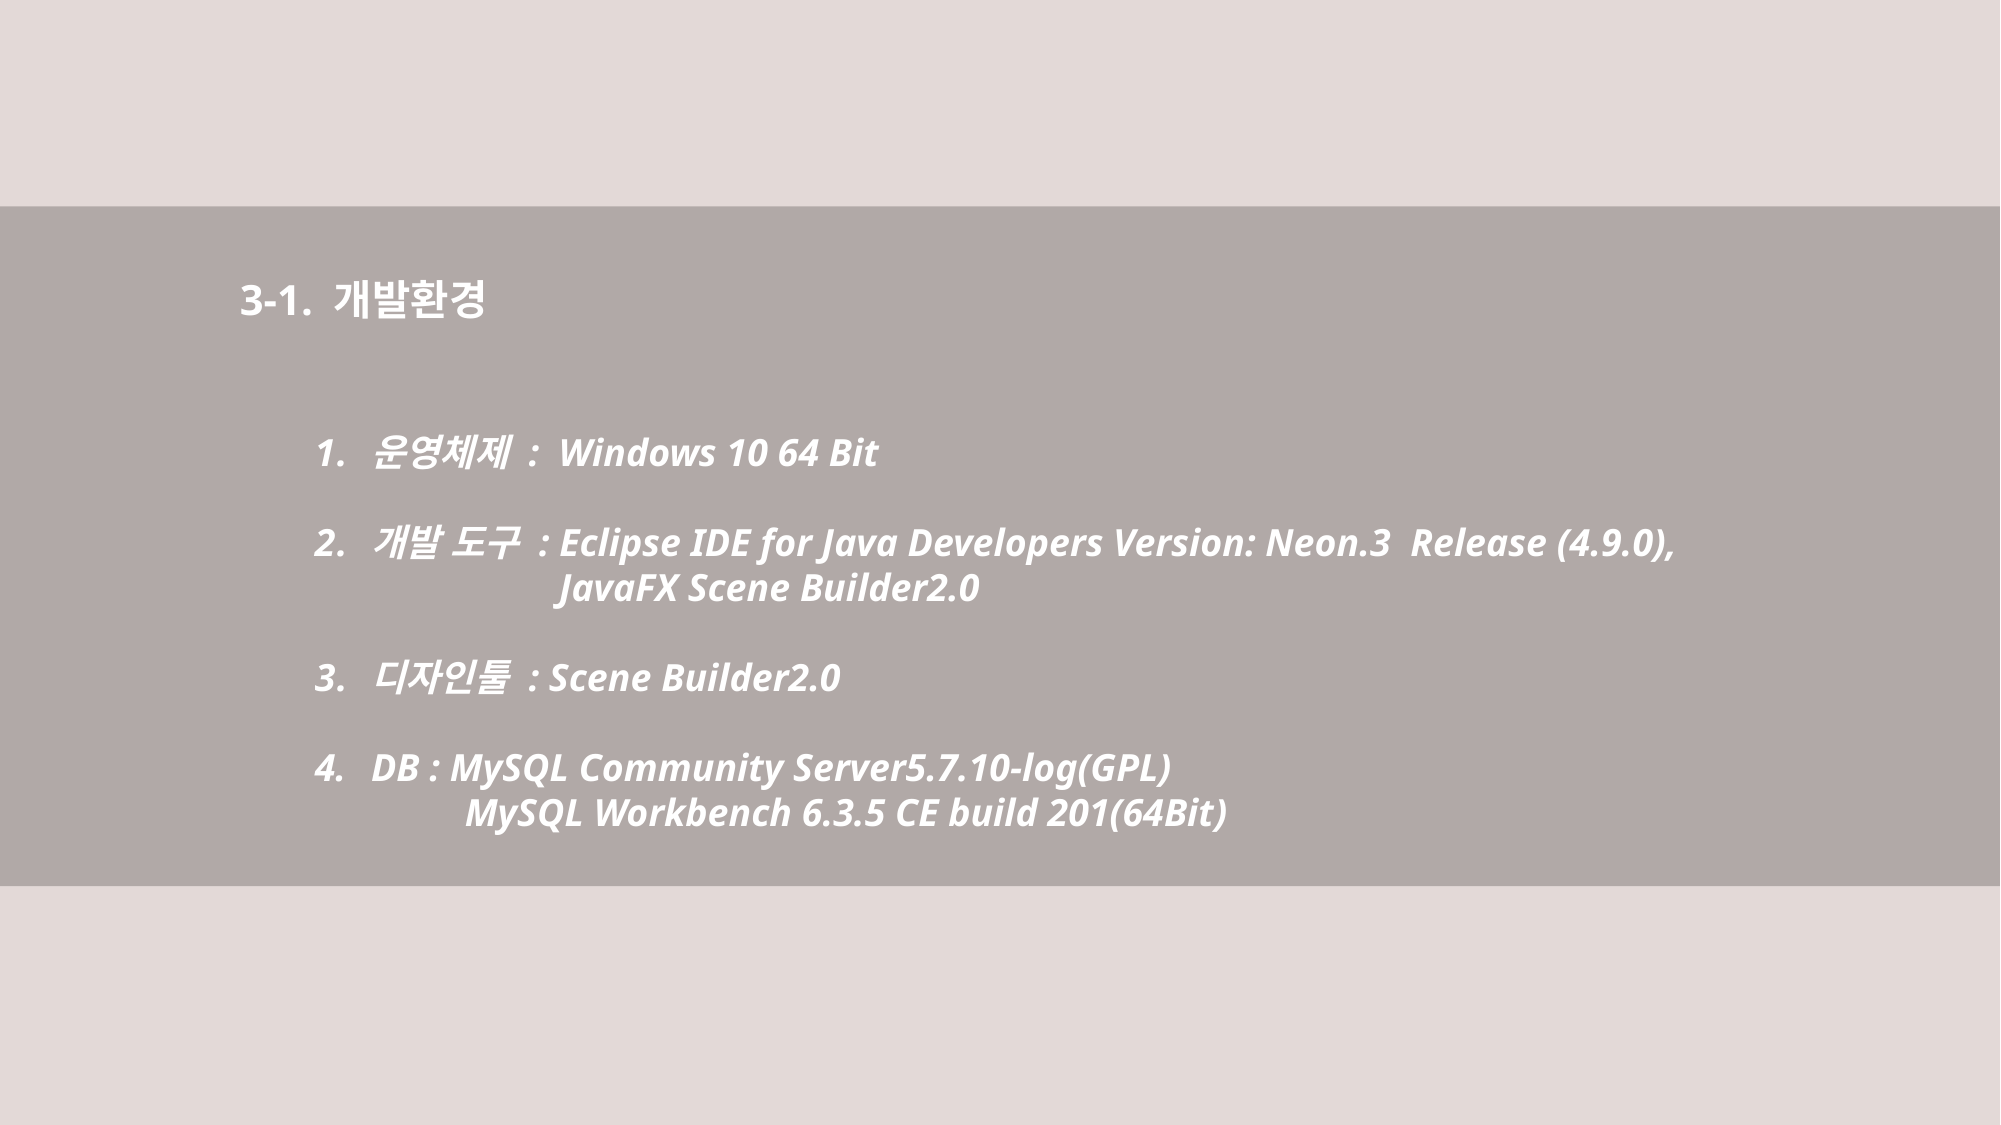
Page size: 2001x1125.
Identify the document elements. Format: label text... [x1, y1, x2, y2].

text_box 3-1. 개발환경 운영체제 : Windows 10 64 Bit 개발 도구 : Eclipse IDE for Java Developers Version: Neon.3 Release (4.9.0), JavaFX Scene Builder2.0 디자인툴 : Scene Builder2.0 DB : MySQL Community Server5.7.10-log(GPL) MySQL Workbench 6.3.5 CE build 201(64Bit) [0, 206, 2000, 887]
